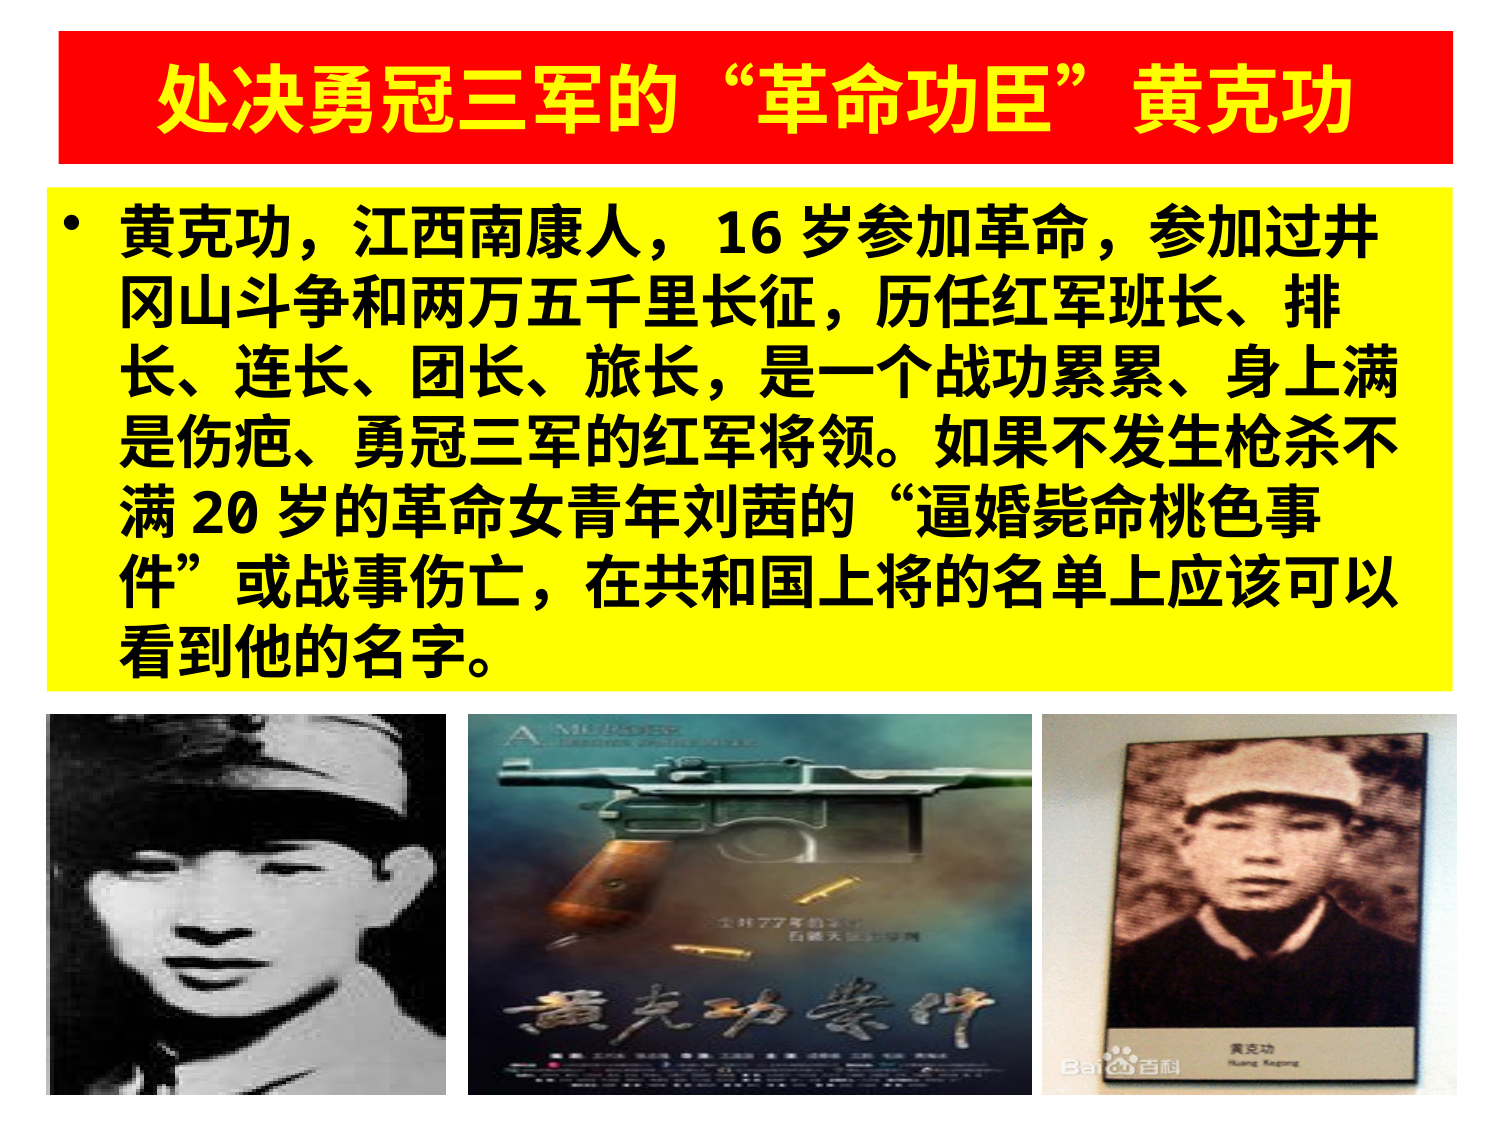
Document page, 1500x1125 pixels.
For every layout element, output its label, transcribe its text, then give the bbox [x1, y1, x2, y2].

list 黄克功，江西南康人，16岁参加革命，参加过井冈山斗争和两万五千里长征，历任红军班长、排长、连长、团长、旅长，是一个战功累累、身上满是伤疤、勇冠三军的红军将领。如果不发生枪杀不满20岁的革命女青年刘茜的“逼婚毙命桃色事件”或战事伤亡，在共和国上将的名单上应该可以看到他的名字。 [46, 187, 1453, 692]
picture [1042, 714, 1458, 1095]
picture [468, 714, 1032, 1095]
title 处决勇冠三军的“革命功臣”黄克功 [58, 31, 1454, 164]
picture [46, 714, 446, 1095]
